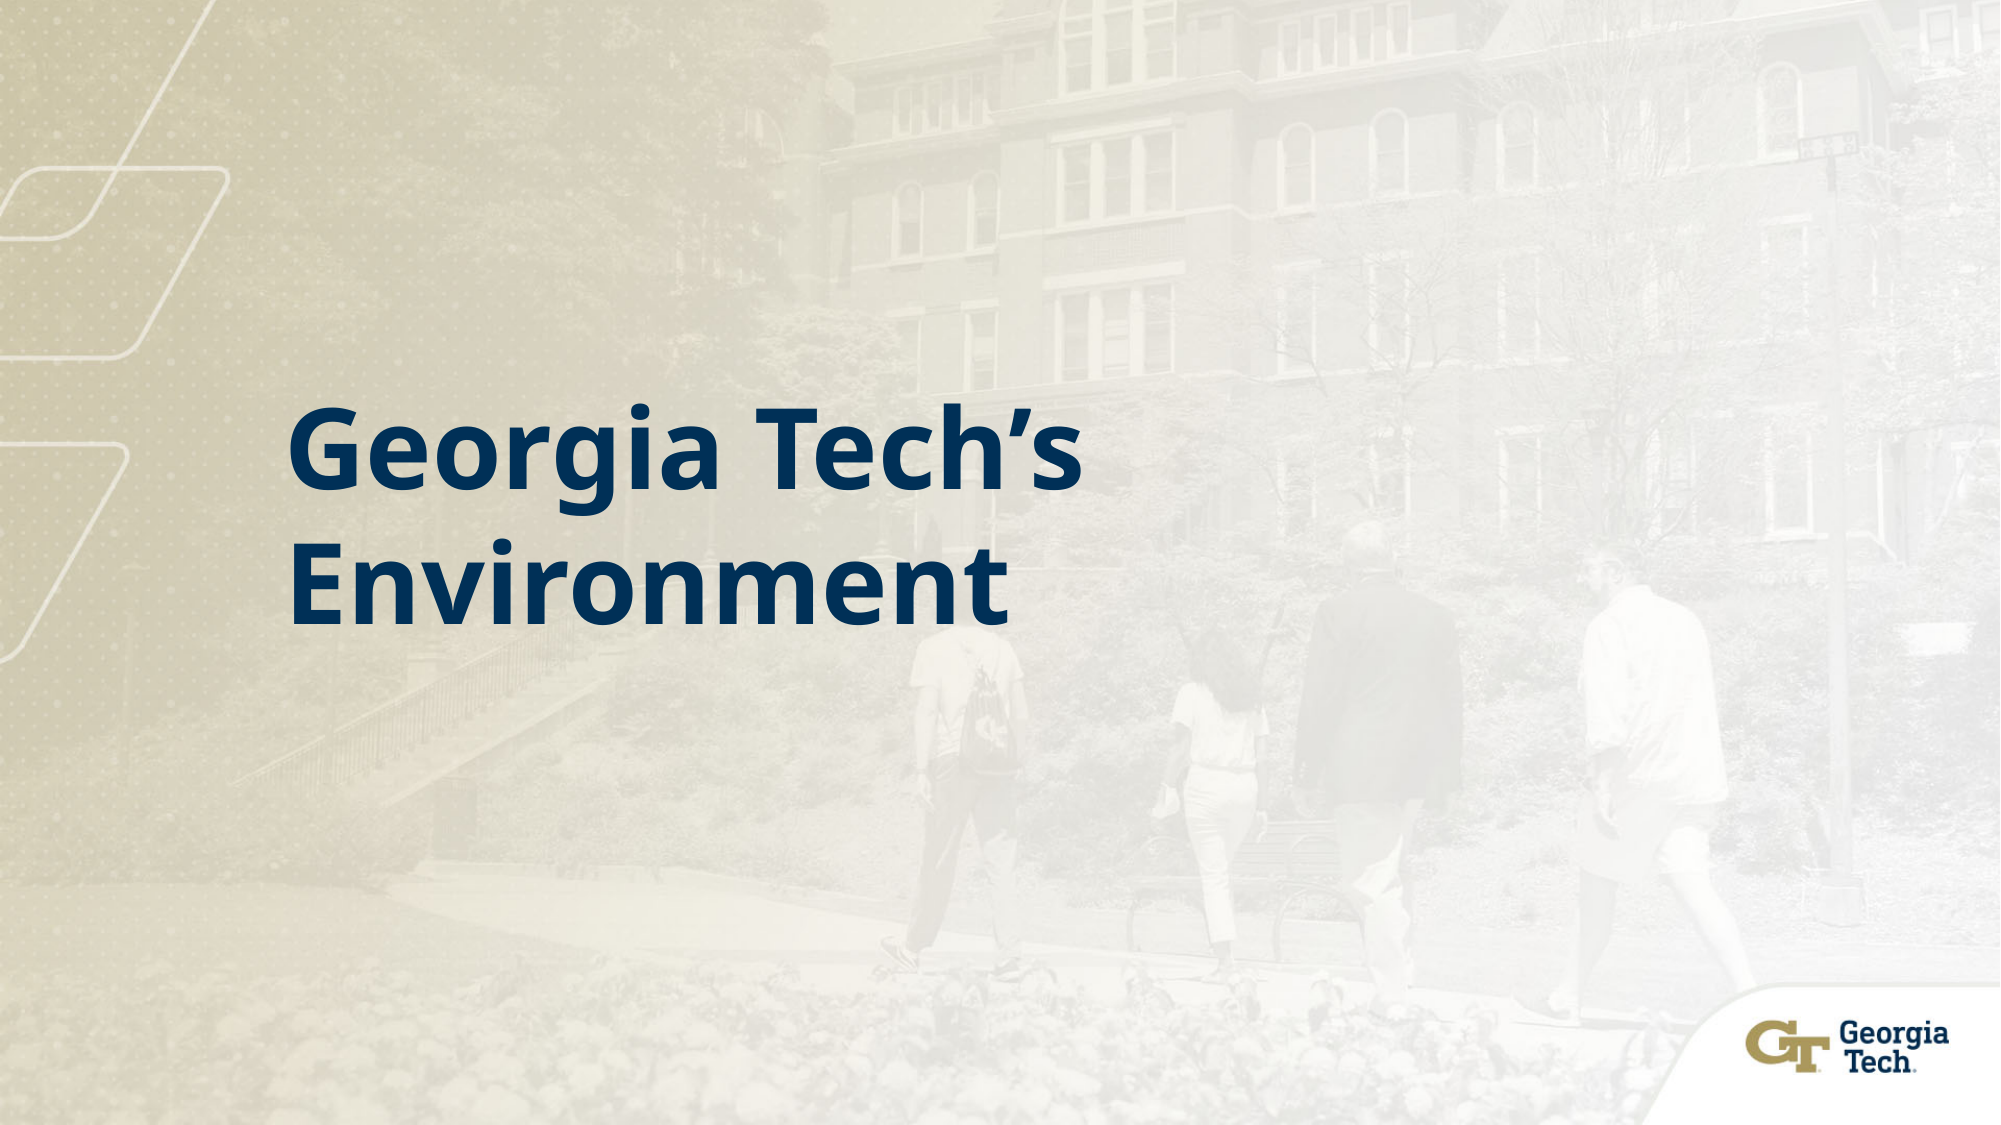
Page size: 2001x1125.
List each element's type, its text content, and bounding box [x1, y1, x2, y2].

title Georgia Tech’s Environment [269, 299, 1731, 726]
picture [0, 0, 2001, 1125]
